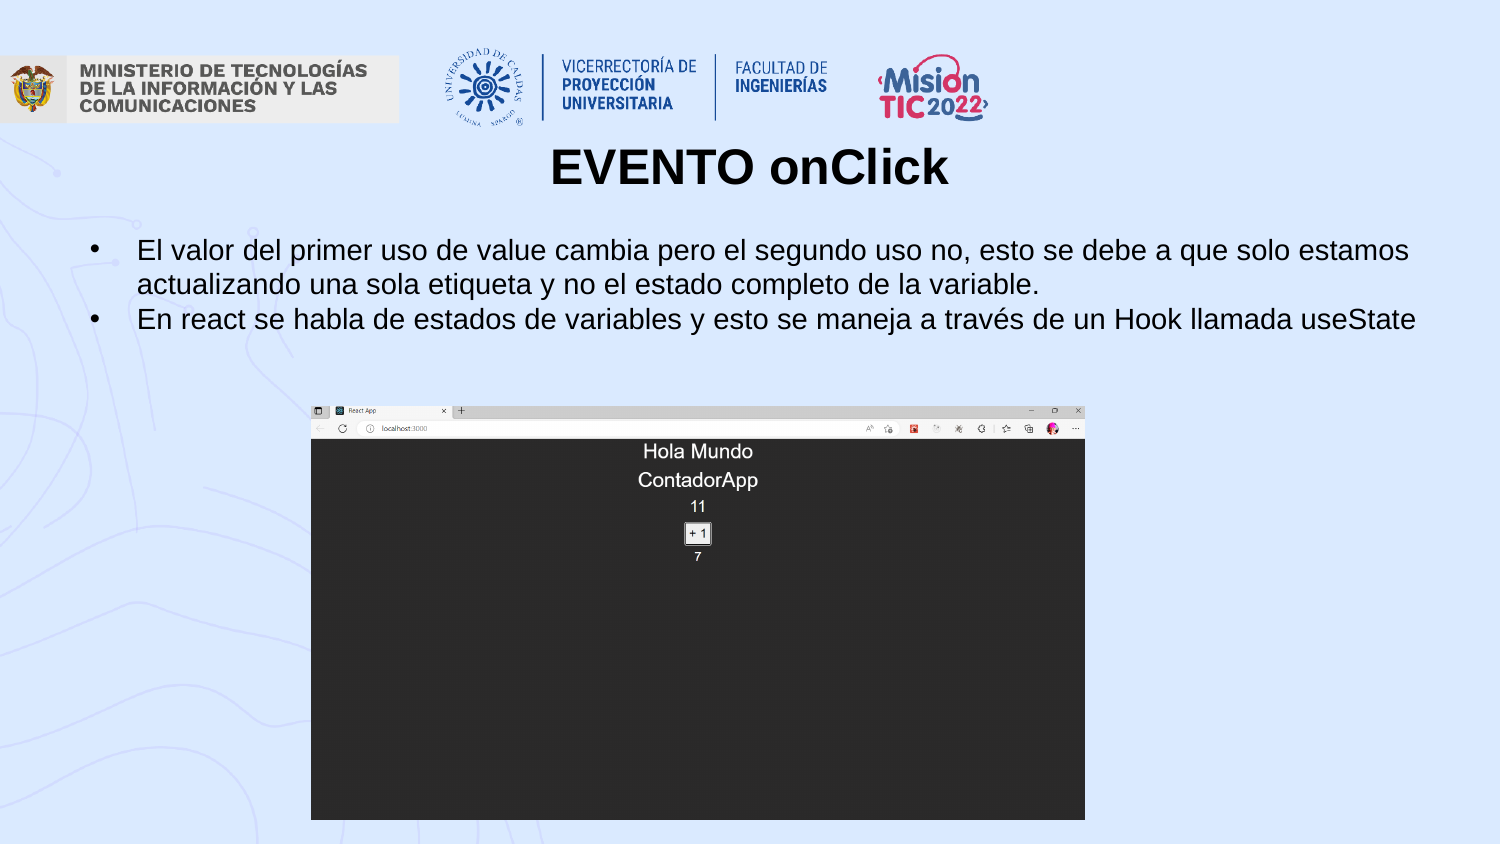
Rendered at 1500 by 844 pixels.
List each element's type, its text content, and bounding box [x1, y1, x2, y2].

text_box EVENTO onClick [196, 127, 1304, 202]
picture [0, 0, 1500, 844]
text_box El valor del primer uso de value cambia pero el segundo uso no, esto se debe a que solo estamos actualizando una sola etiqueta y no el estado completo de la variable. En react se habla de estados de variables y esto se maneja a través de un Hook llamada useState [75, 223, 1449, 343]
